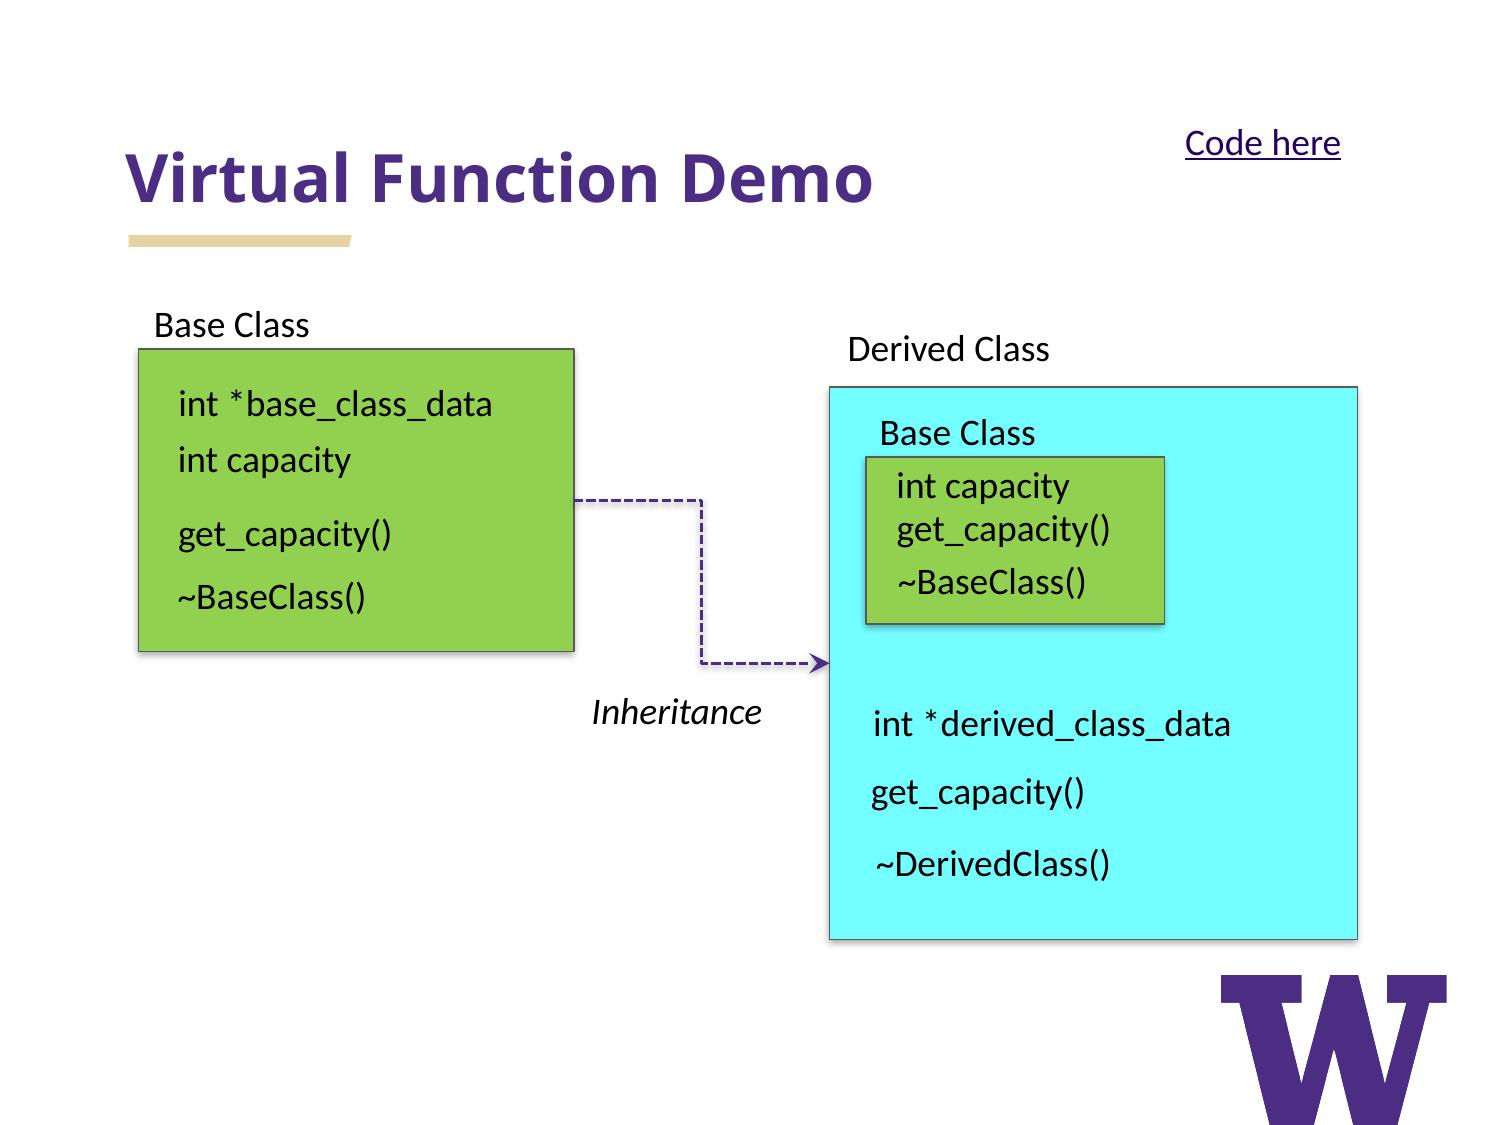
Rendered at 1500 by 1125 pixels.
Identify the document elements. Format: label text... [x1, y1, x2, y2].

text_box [854, 691, 1250, 893]
text_box Code here [1170, 110, 1357, 170]
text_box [573, 499, 830, 741]
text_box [863, 400, 1165, 625]
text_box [829, 316, 1358, 940]
picture [1221, 975, 1447, 1125]
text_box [137, 292, 575, 652]
title Virtual Function Demo [110, 60, 1453, 224]
picture [128, 235, 352, 247]
